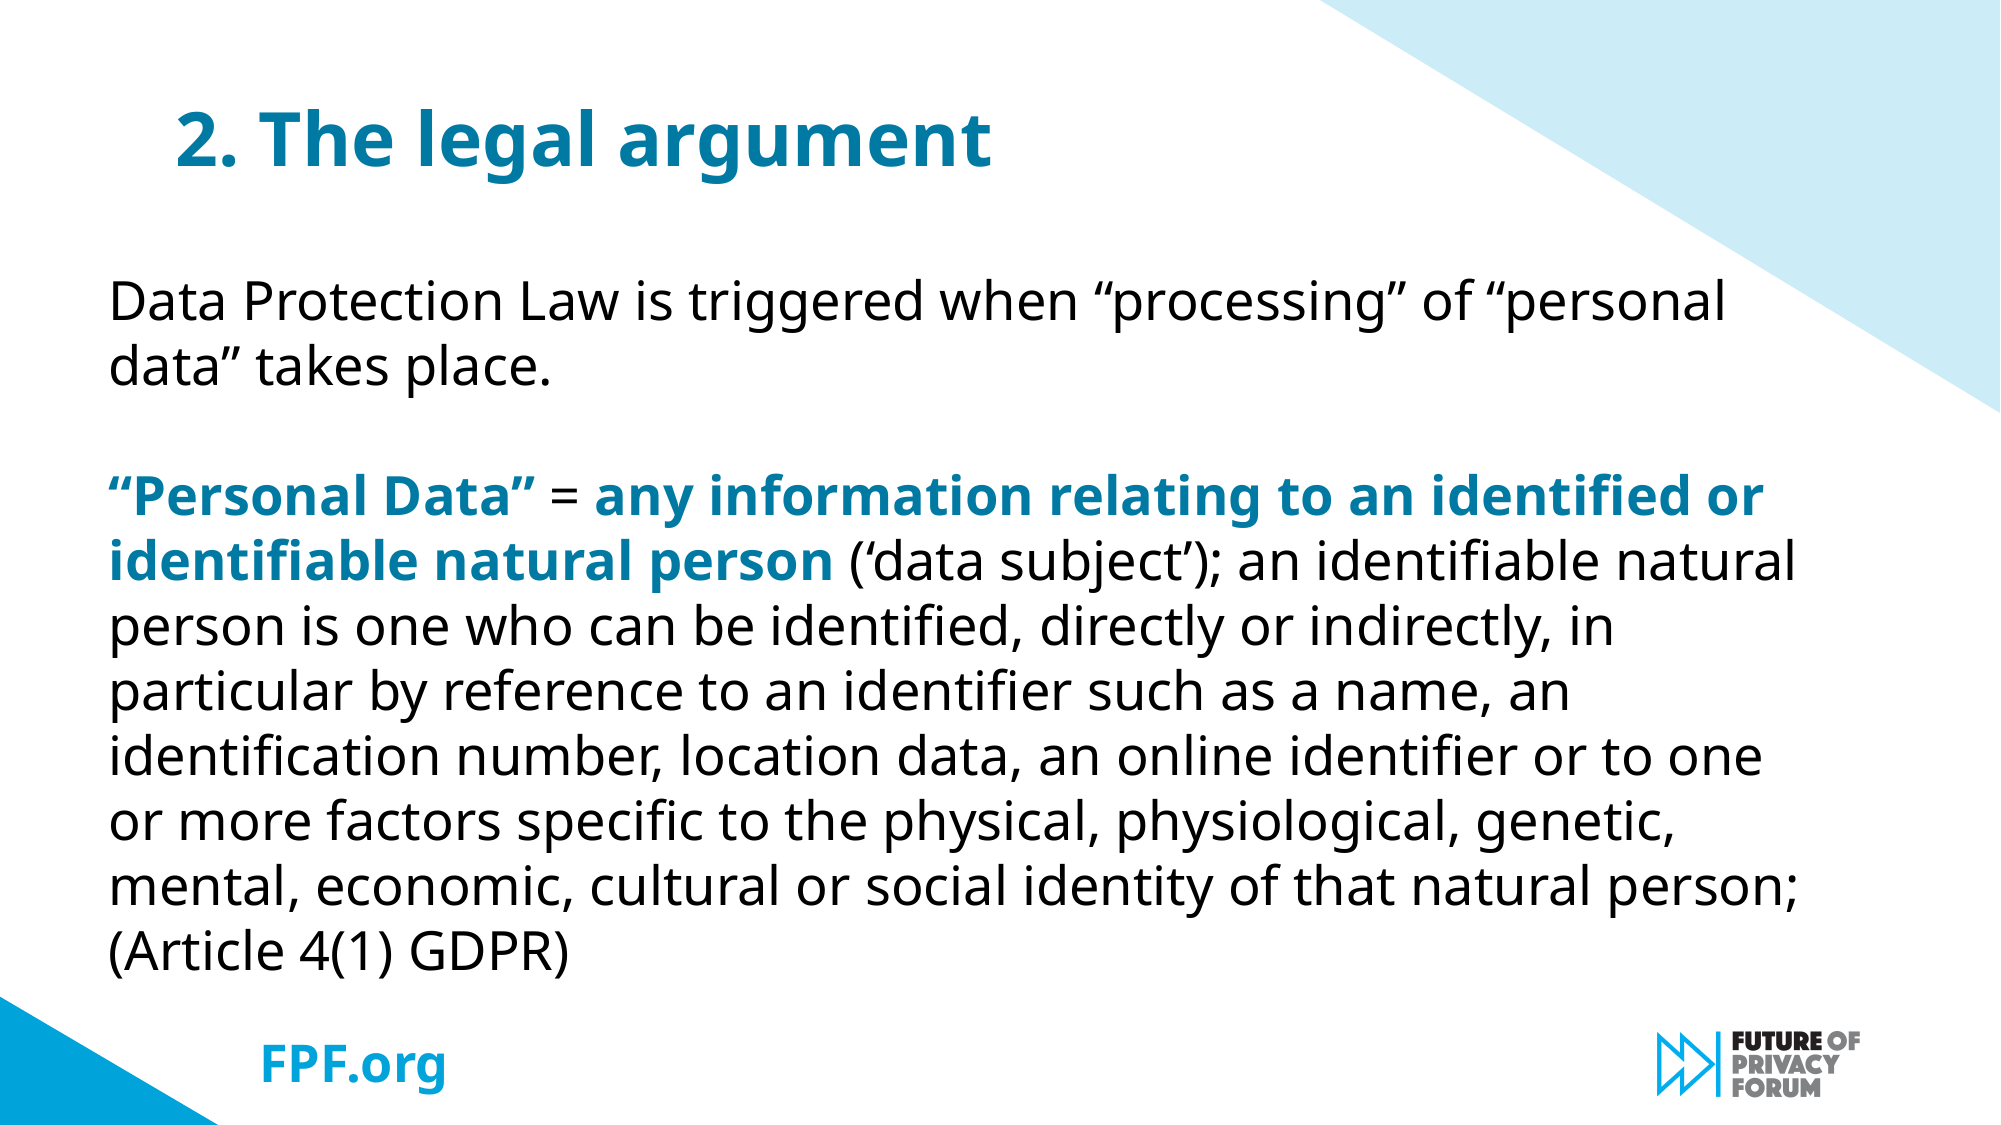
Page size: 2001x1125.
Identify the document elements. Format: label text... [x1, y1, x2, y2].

text_box Data Protection Law is triggered when “processing” of “personal data” takes place. “Personal Data” = any information relating to an identified or identifiable natural person (‘data subject’); an identifiable natural person is one who can be identified, directly or indirectly, in particular by reference to an identifier such as a name, an identification number, location data, an online identifier or to one or more factors specific to the physical, physiological, genetic, mental, economic, cultural or social identity of that natural person; (Article 4(1) GDPR) [93, 259, 1829, 989]
text_box 2. The legal argument [160, 83, 1279, 189]
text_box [244, 1019, 1868, 1105]
text_box [0, 995, 221, 1125]
text_box [1317, 0, 2000, 415]
